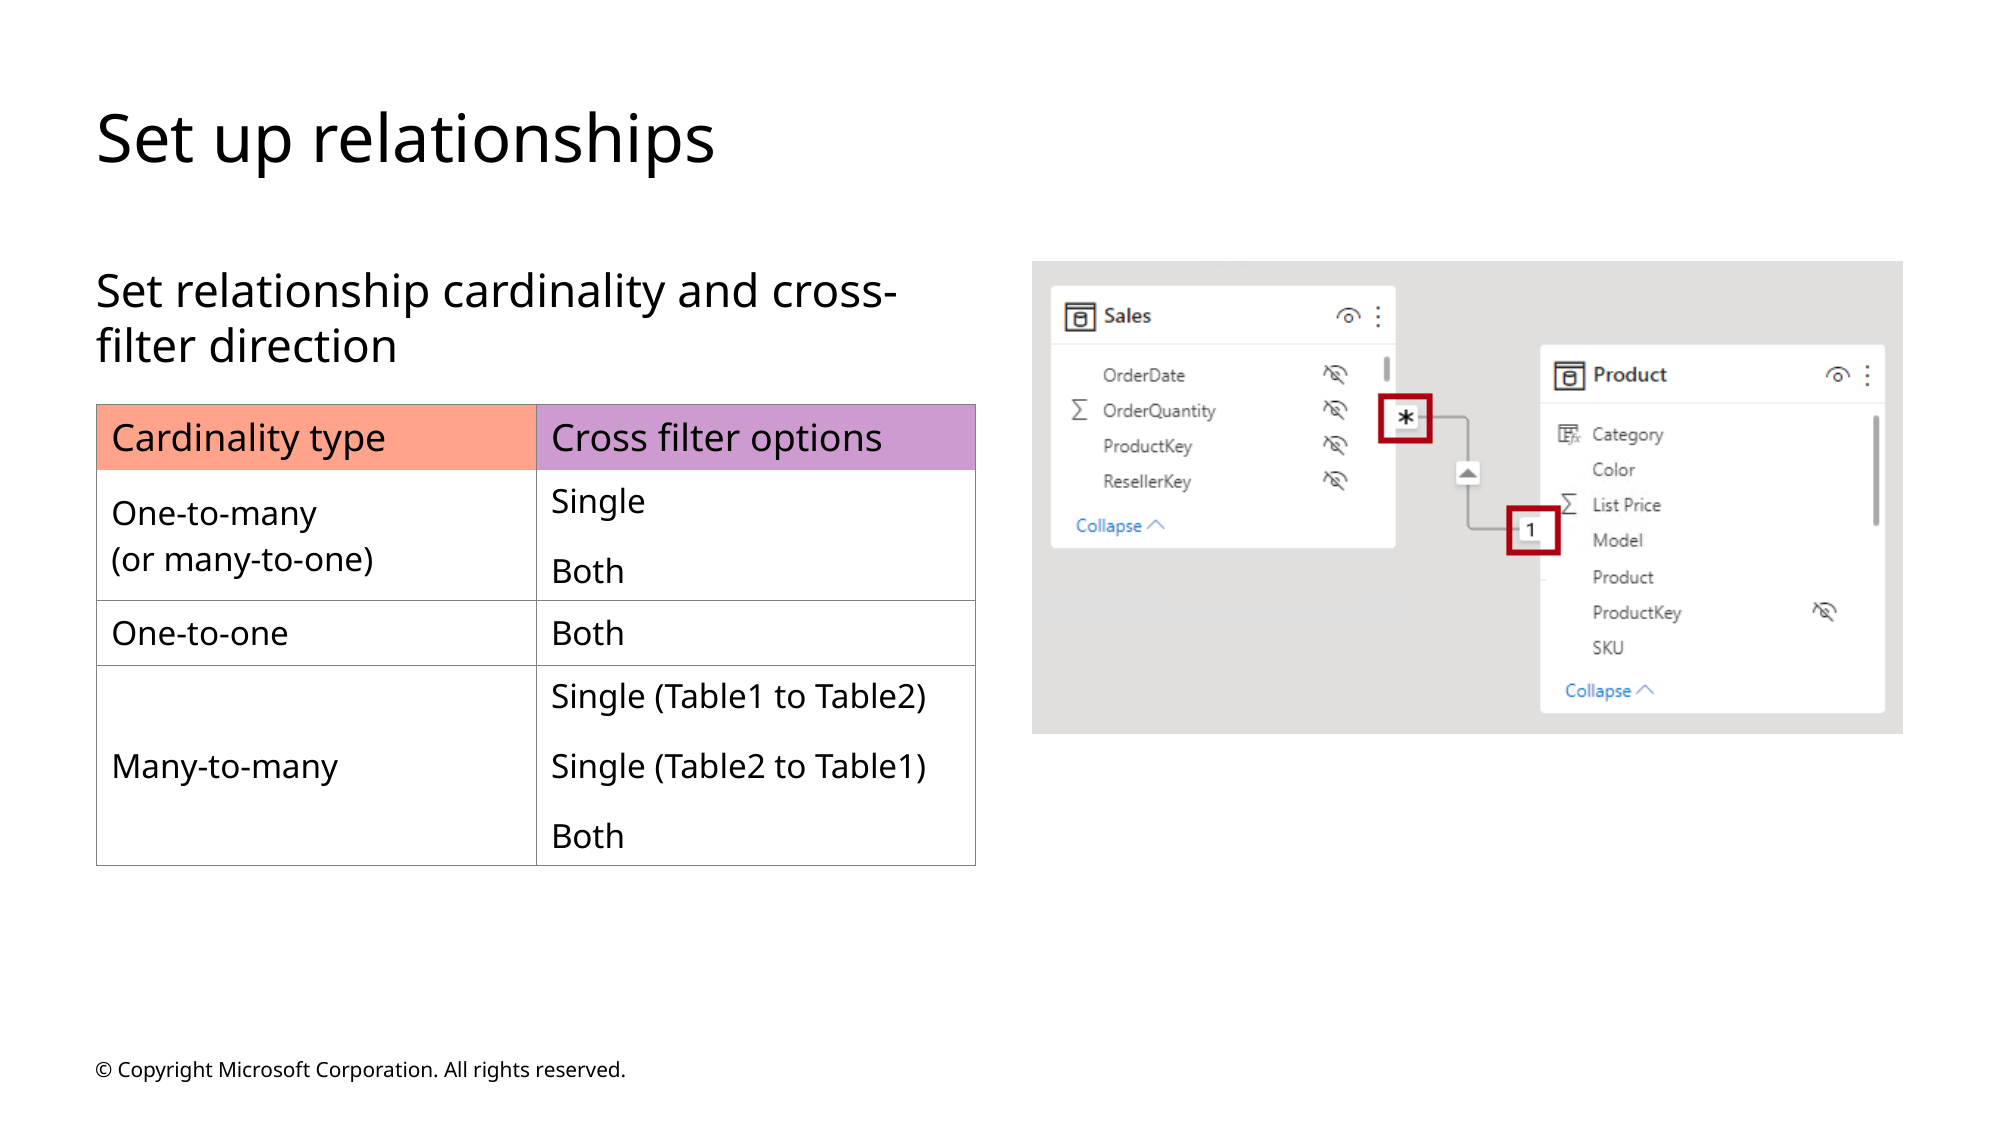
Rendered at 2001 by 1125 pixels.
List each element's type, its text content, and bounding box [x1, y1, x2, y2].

table_cell One-to-many (or many-to-one) [97, 470, 536, 600]
table_header Cardinality type [97, 405, 536, 470]
table_cell One-to-one [97, 601, 536, 665]
table_header Cross filter options [537, 405, 975, 470]
table_cell Single Both [537, 470, 975, 600]
table_cell Many-to-many [97, 666, 536, 865]
title Set up relationships [96, 96, 1903, 177]
list Set relationship cardinality and cross-filter direction [95, 261, 976, 373]
picture [1032, 261, 1904, 734]
table_cell Both [537, 601, 975, 665]
table_cell Single (Table1 to Table2) Single (Table2 to Table1) Both [537, 666, 975, 865]
